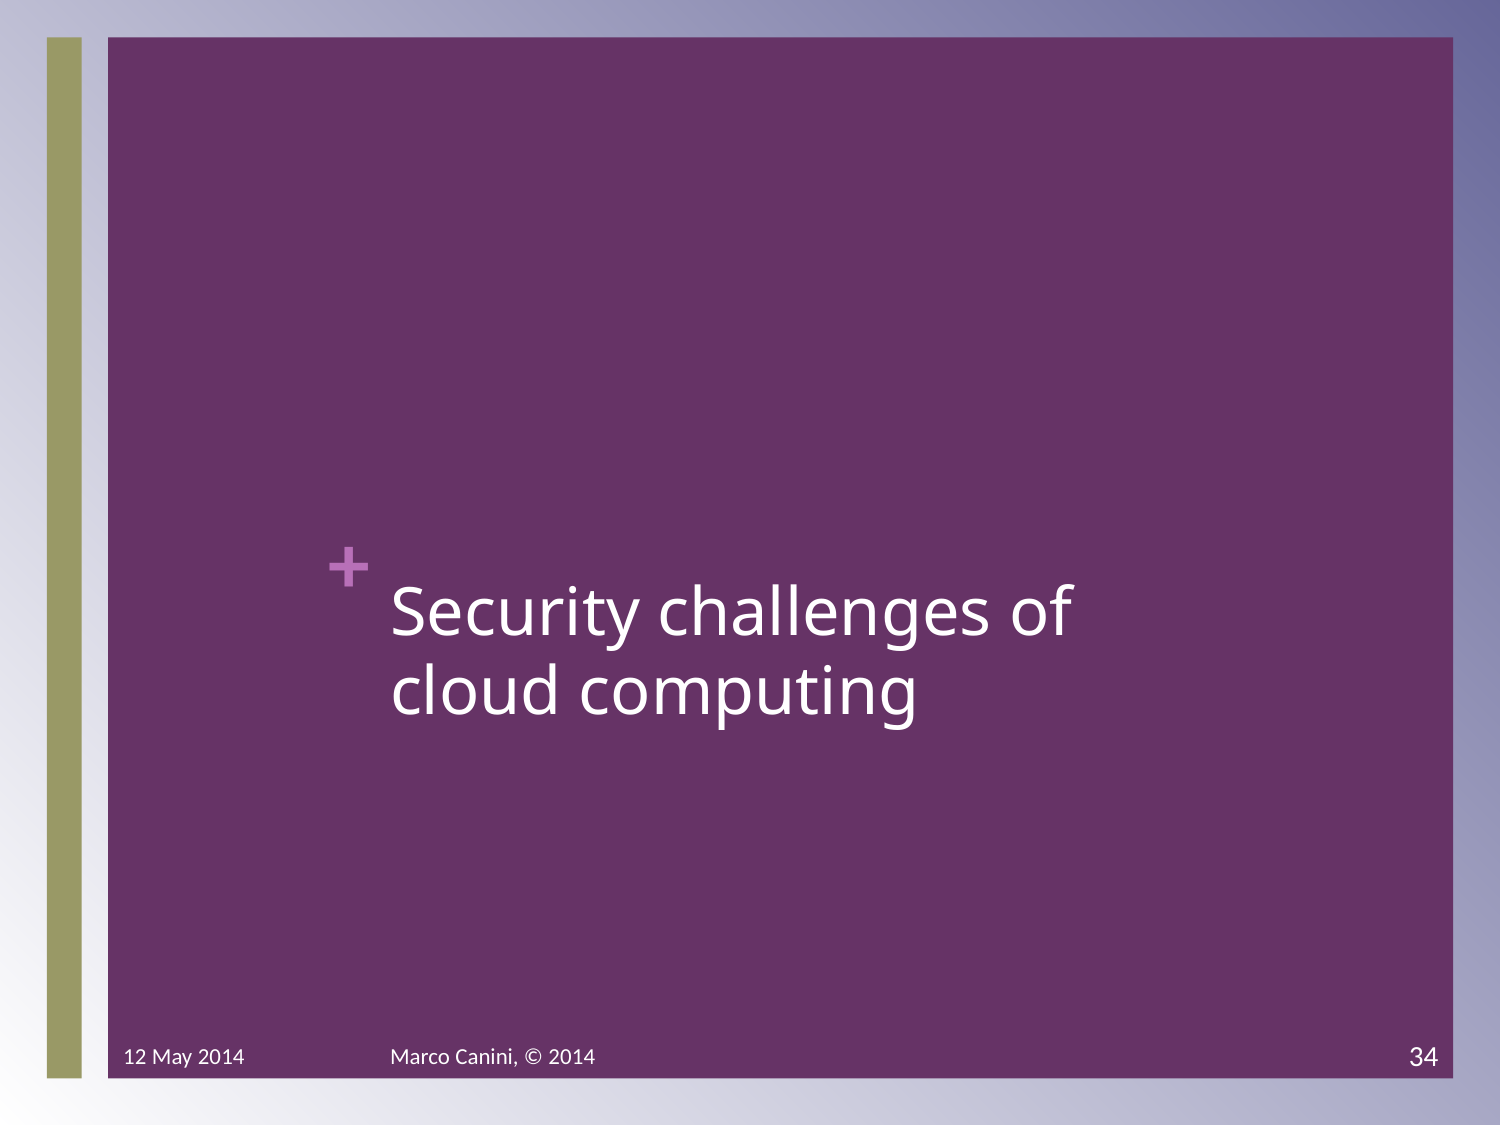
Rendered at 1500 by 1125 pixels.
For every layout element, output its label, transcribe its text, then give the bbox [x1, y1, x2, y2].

footer Marco Canini, © 2014 [375, 1025, 1300, 1085]
title Security challenges of cloud computing [375, 512, 1300, 736]
slide_number 34 [1362, 1025, 1454, 1085]
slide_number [108, 1025, 350, 1085]
